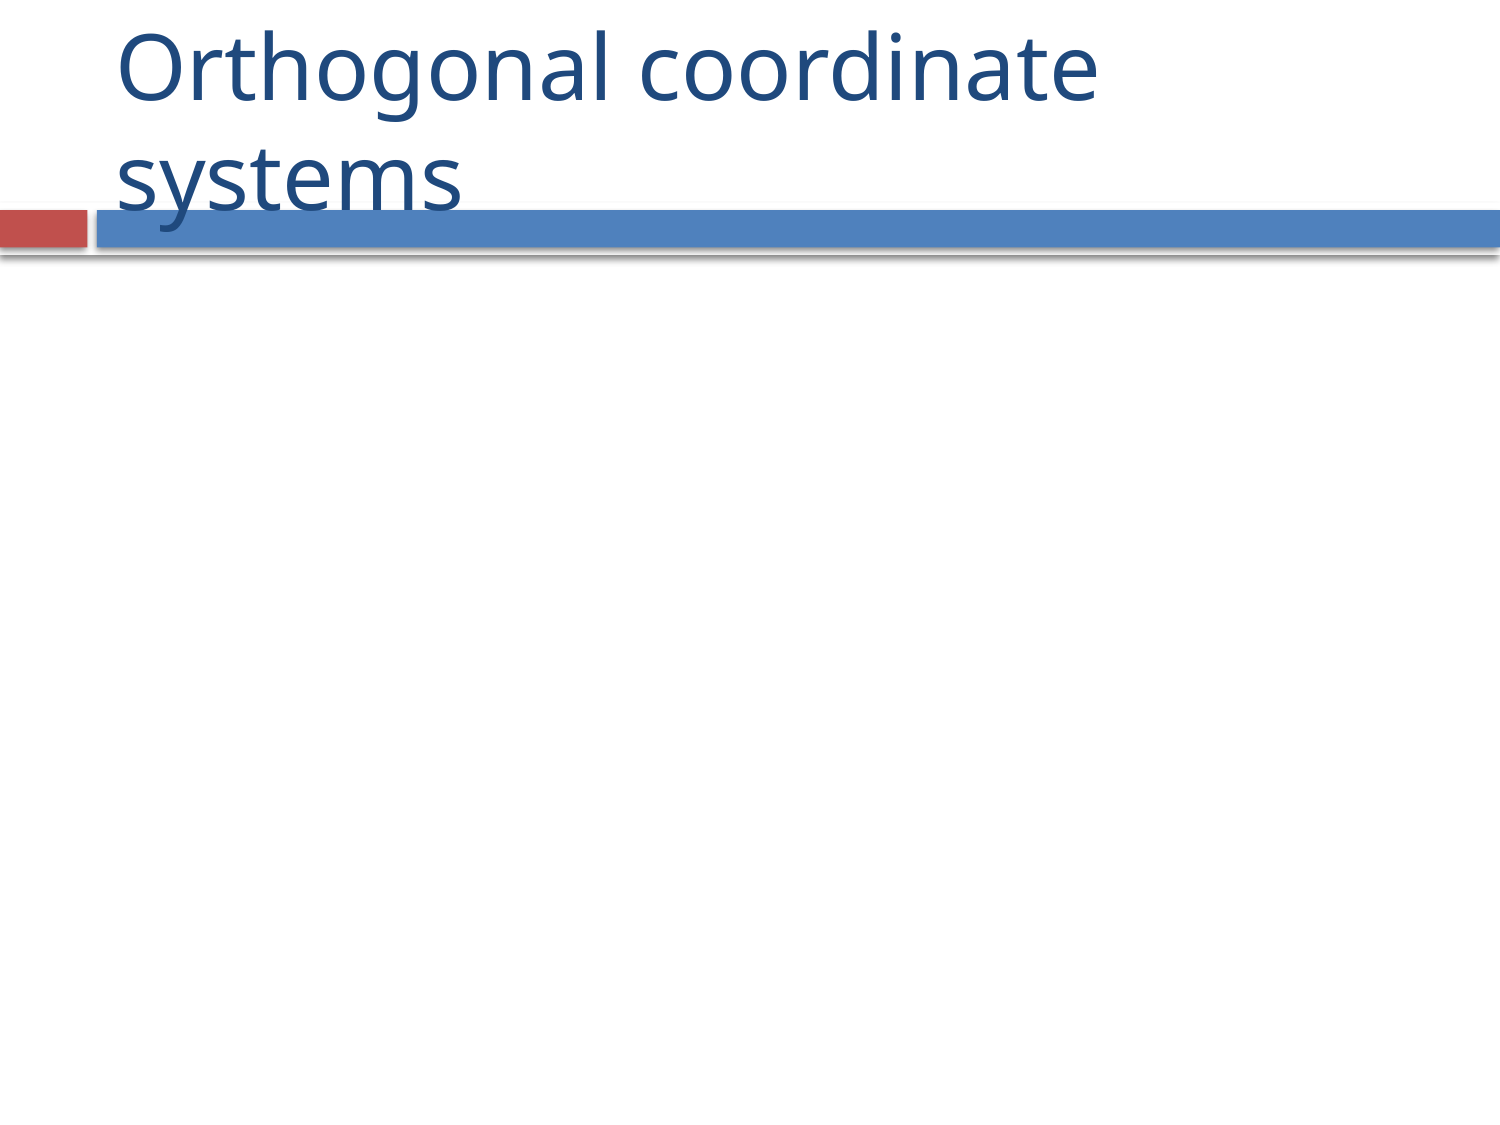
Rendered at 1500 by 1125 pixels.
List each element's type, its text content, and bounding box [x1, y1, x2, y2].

title Orthogonal coordinate systems [100, 37, 1438, 200]
